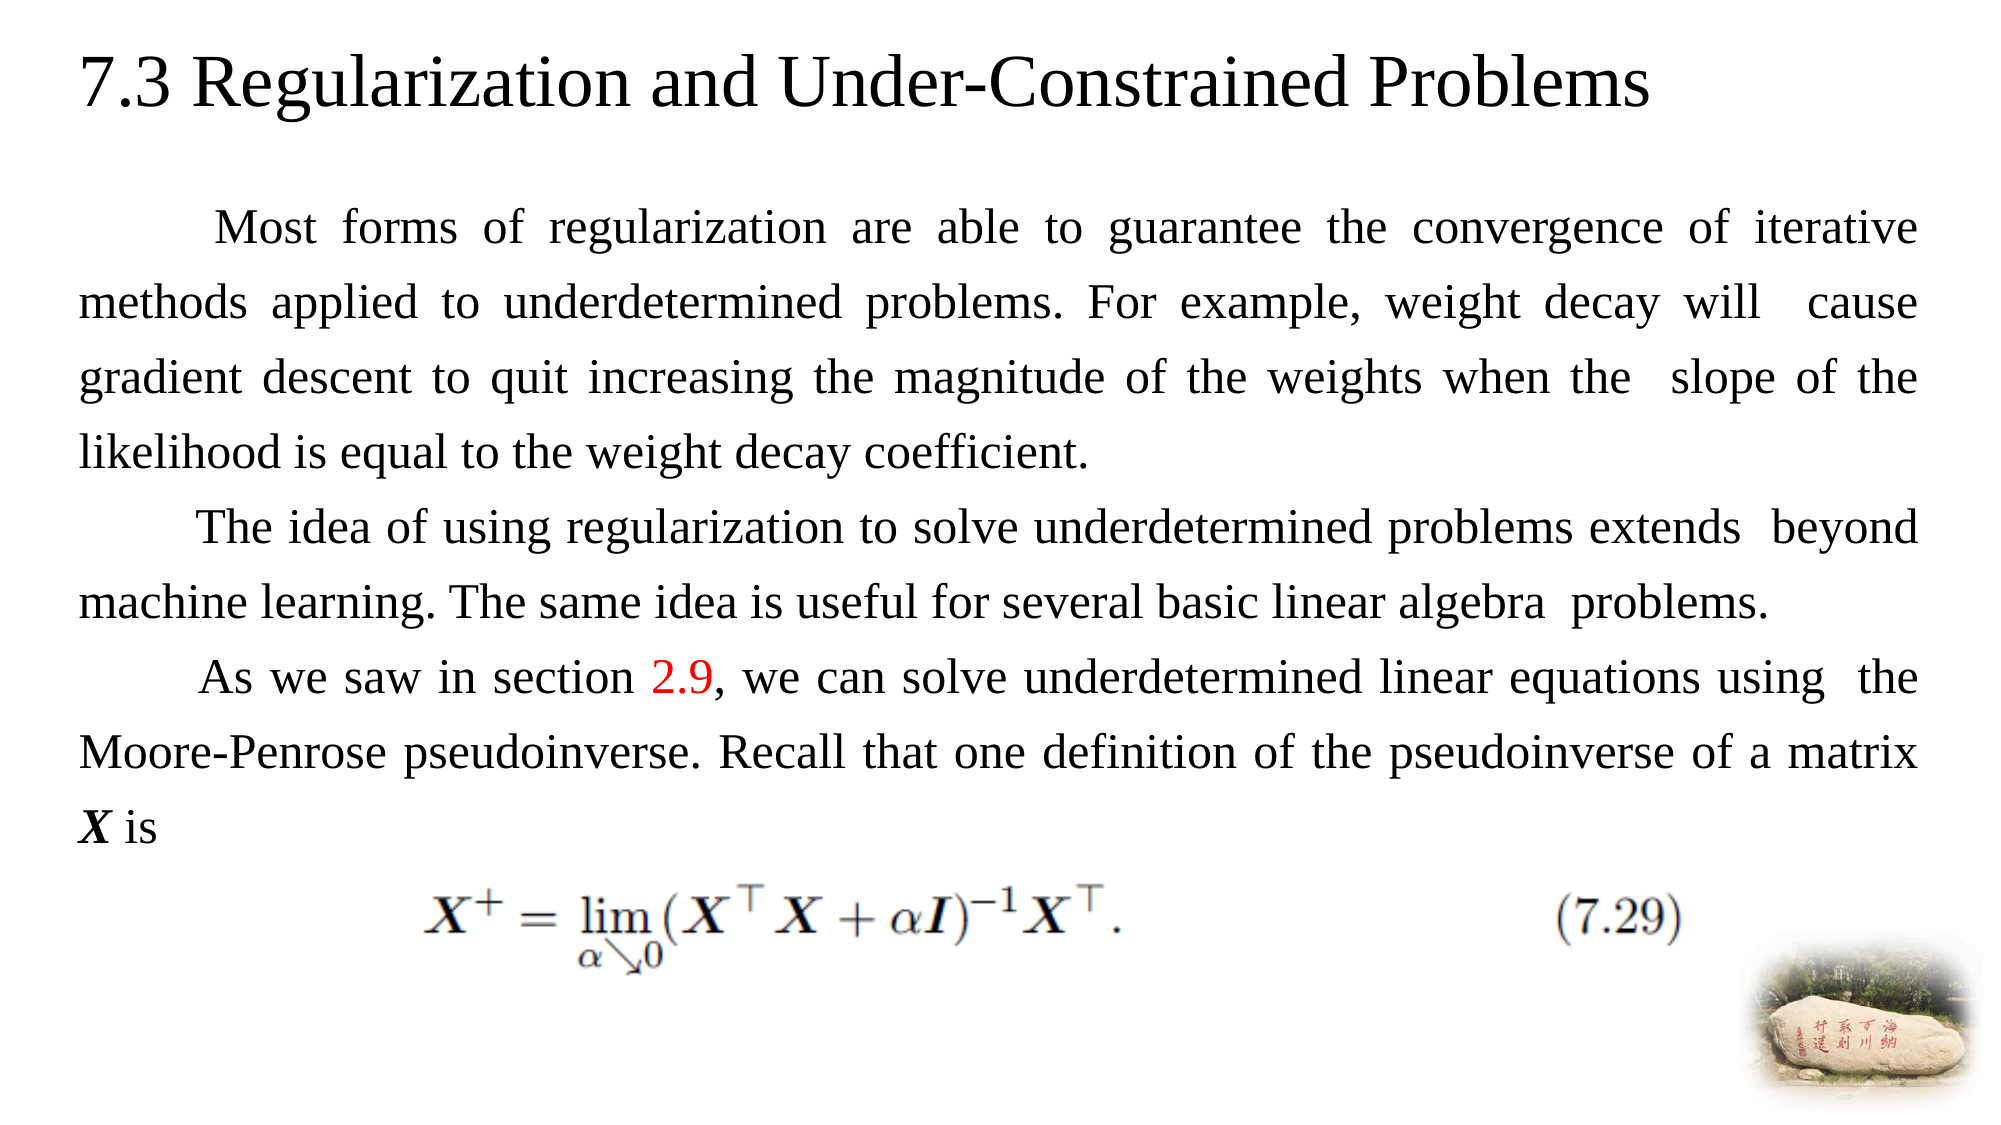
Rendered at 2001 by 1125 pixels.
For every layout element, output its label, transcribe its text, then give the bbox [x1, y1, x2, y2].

title 7.3 Regularization and Under-Constrained Problems [63, 21, 1936, 142]
picture [393, 873, 1692, 982]
picture [1740, 927, 1985, 1112]
